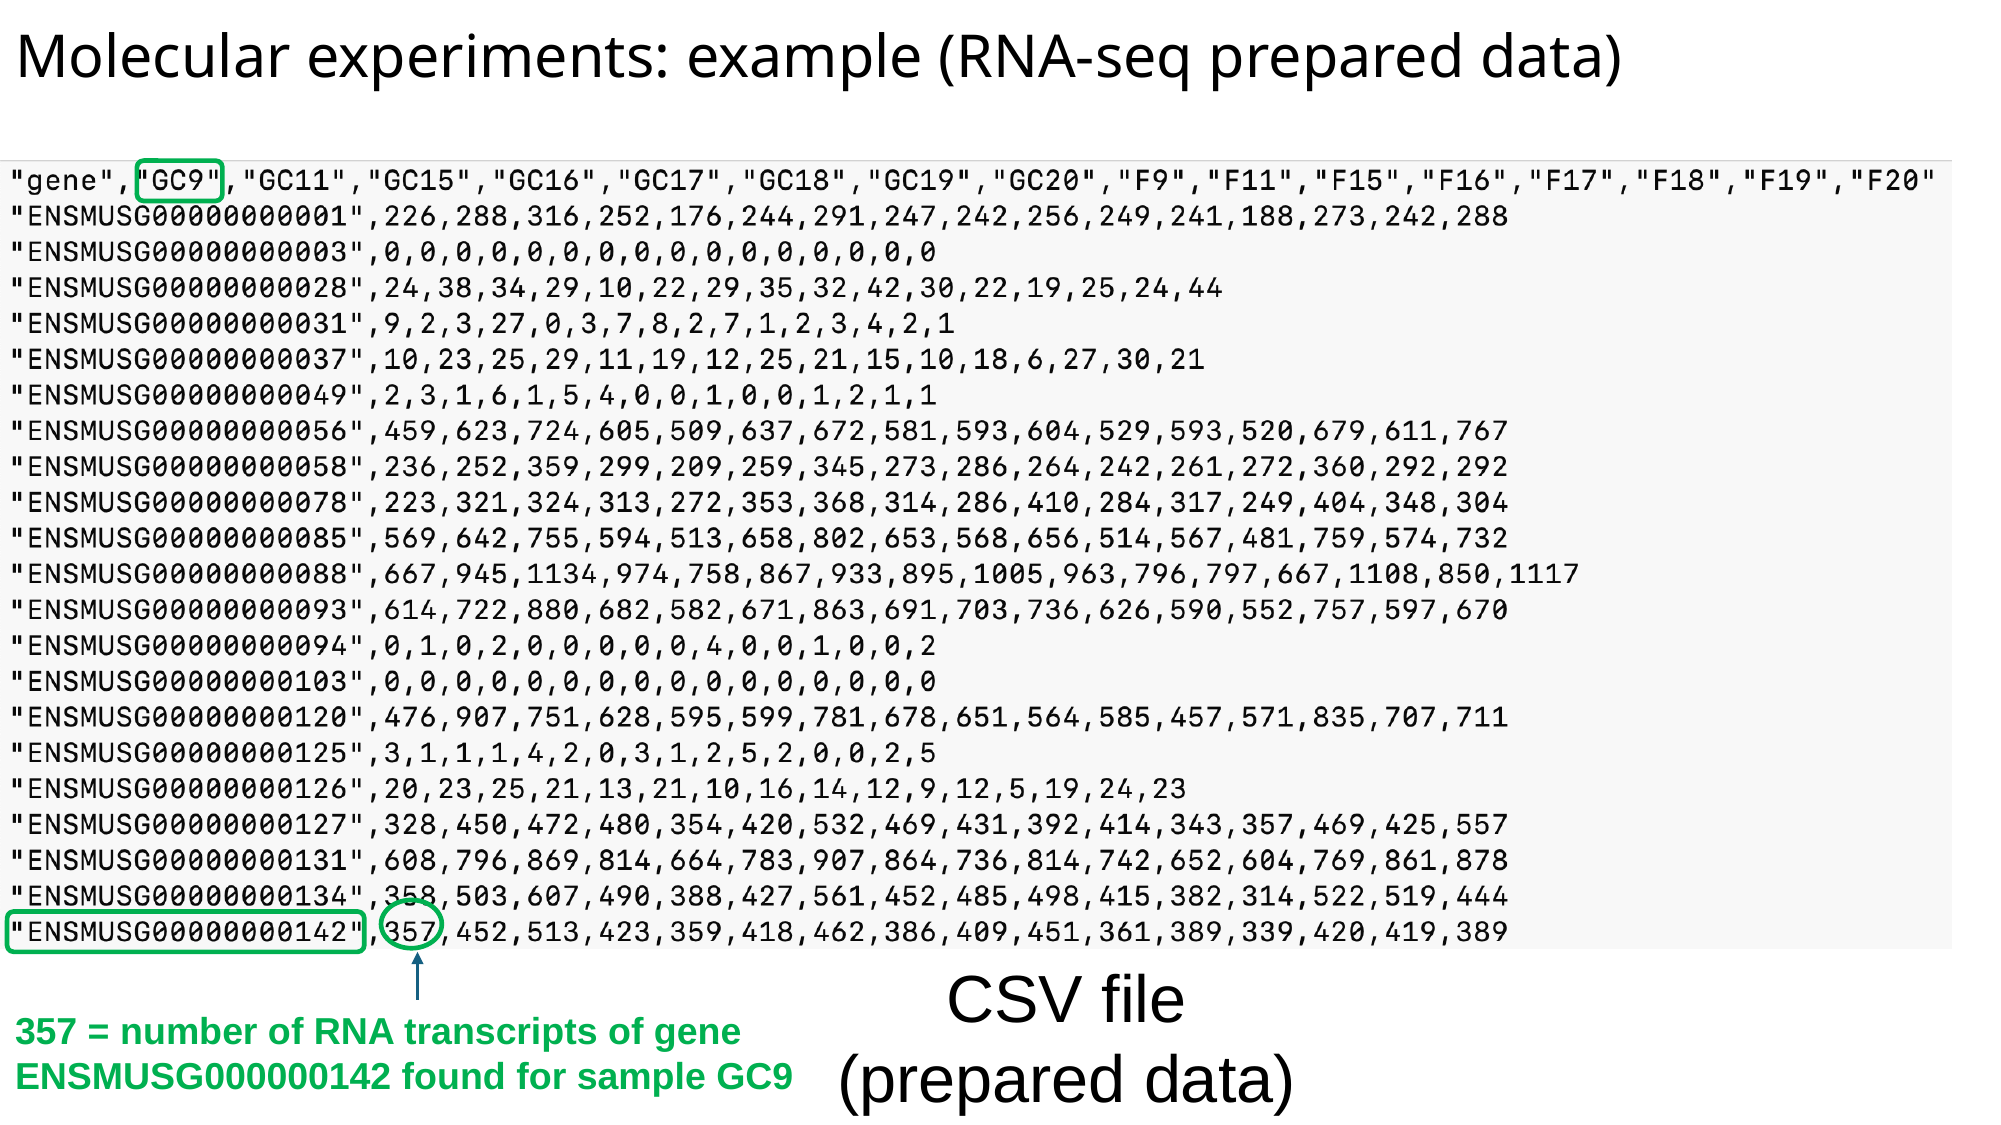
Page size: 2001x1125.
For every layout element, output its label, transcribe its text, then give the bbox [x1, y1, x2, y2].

text_box CSV file (prepared data) [730, 960, 1403, 1124]
text_box 357 = number of RNA transcripts of gene ENSMUSG000000142 found for sample GC9 [0, 999, 812, 1105]
picture [0, 160, 1953, 949]
title Molecular experiments: example (RNA-seq prepared data) [0, 0, 2000, 118]
